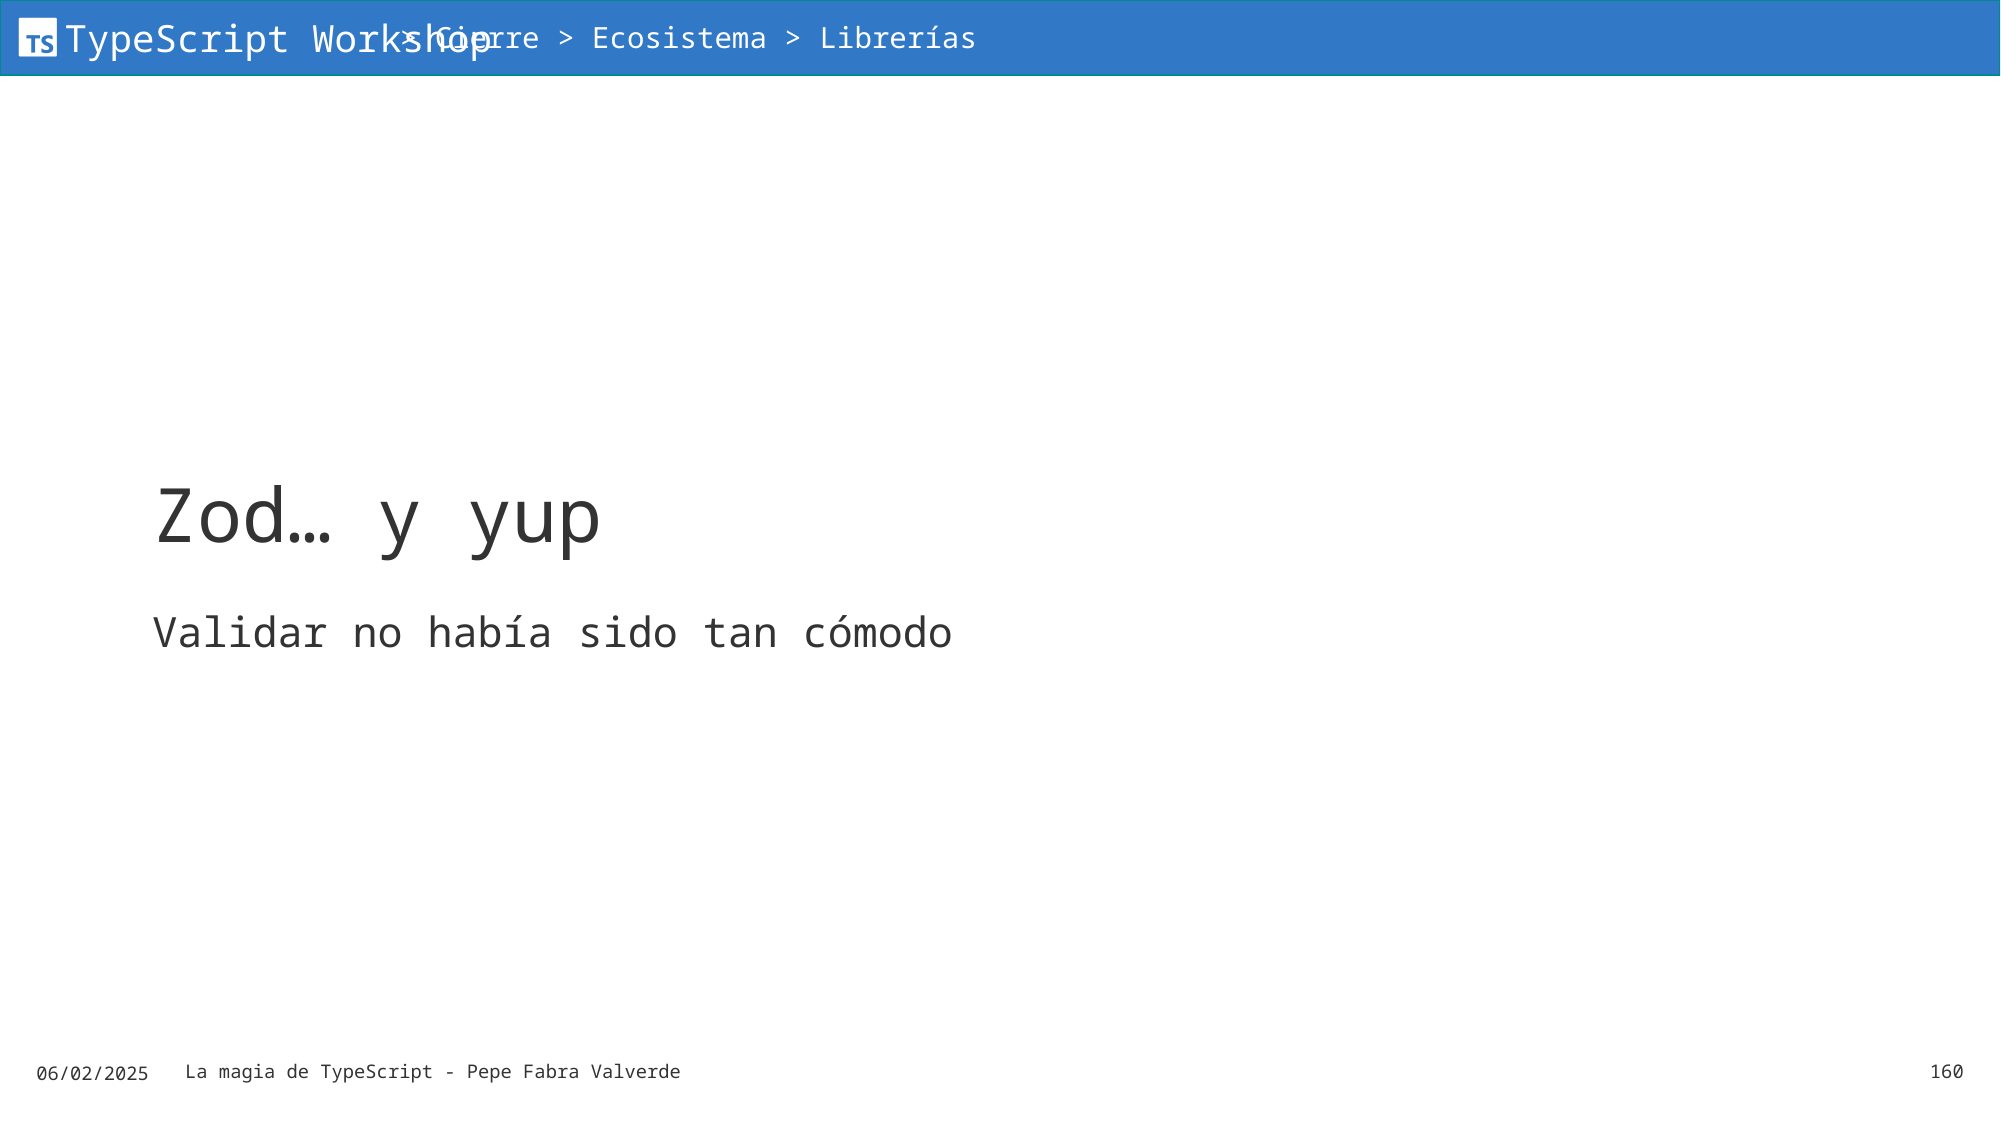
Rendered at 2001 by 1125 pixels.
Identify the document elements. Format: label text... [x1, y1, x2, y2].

picture [16, 15, 59, 59]
footer La magia de TypeScript - Pepe Fabra Valverde [170, 1042, 846, 1103]
title Zod… y yup [137, 171, 1863, 565]
list Validar no había sido tan cómodo [137, 593, 1863, 1015]
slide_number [21, 1042, 165, 1103]
slide_number 160 [1528, 1042, 1979, 1103]
text_box > Cierre > Ecosistema > Librerías [385, 11, 1886, 62]
